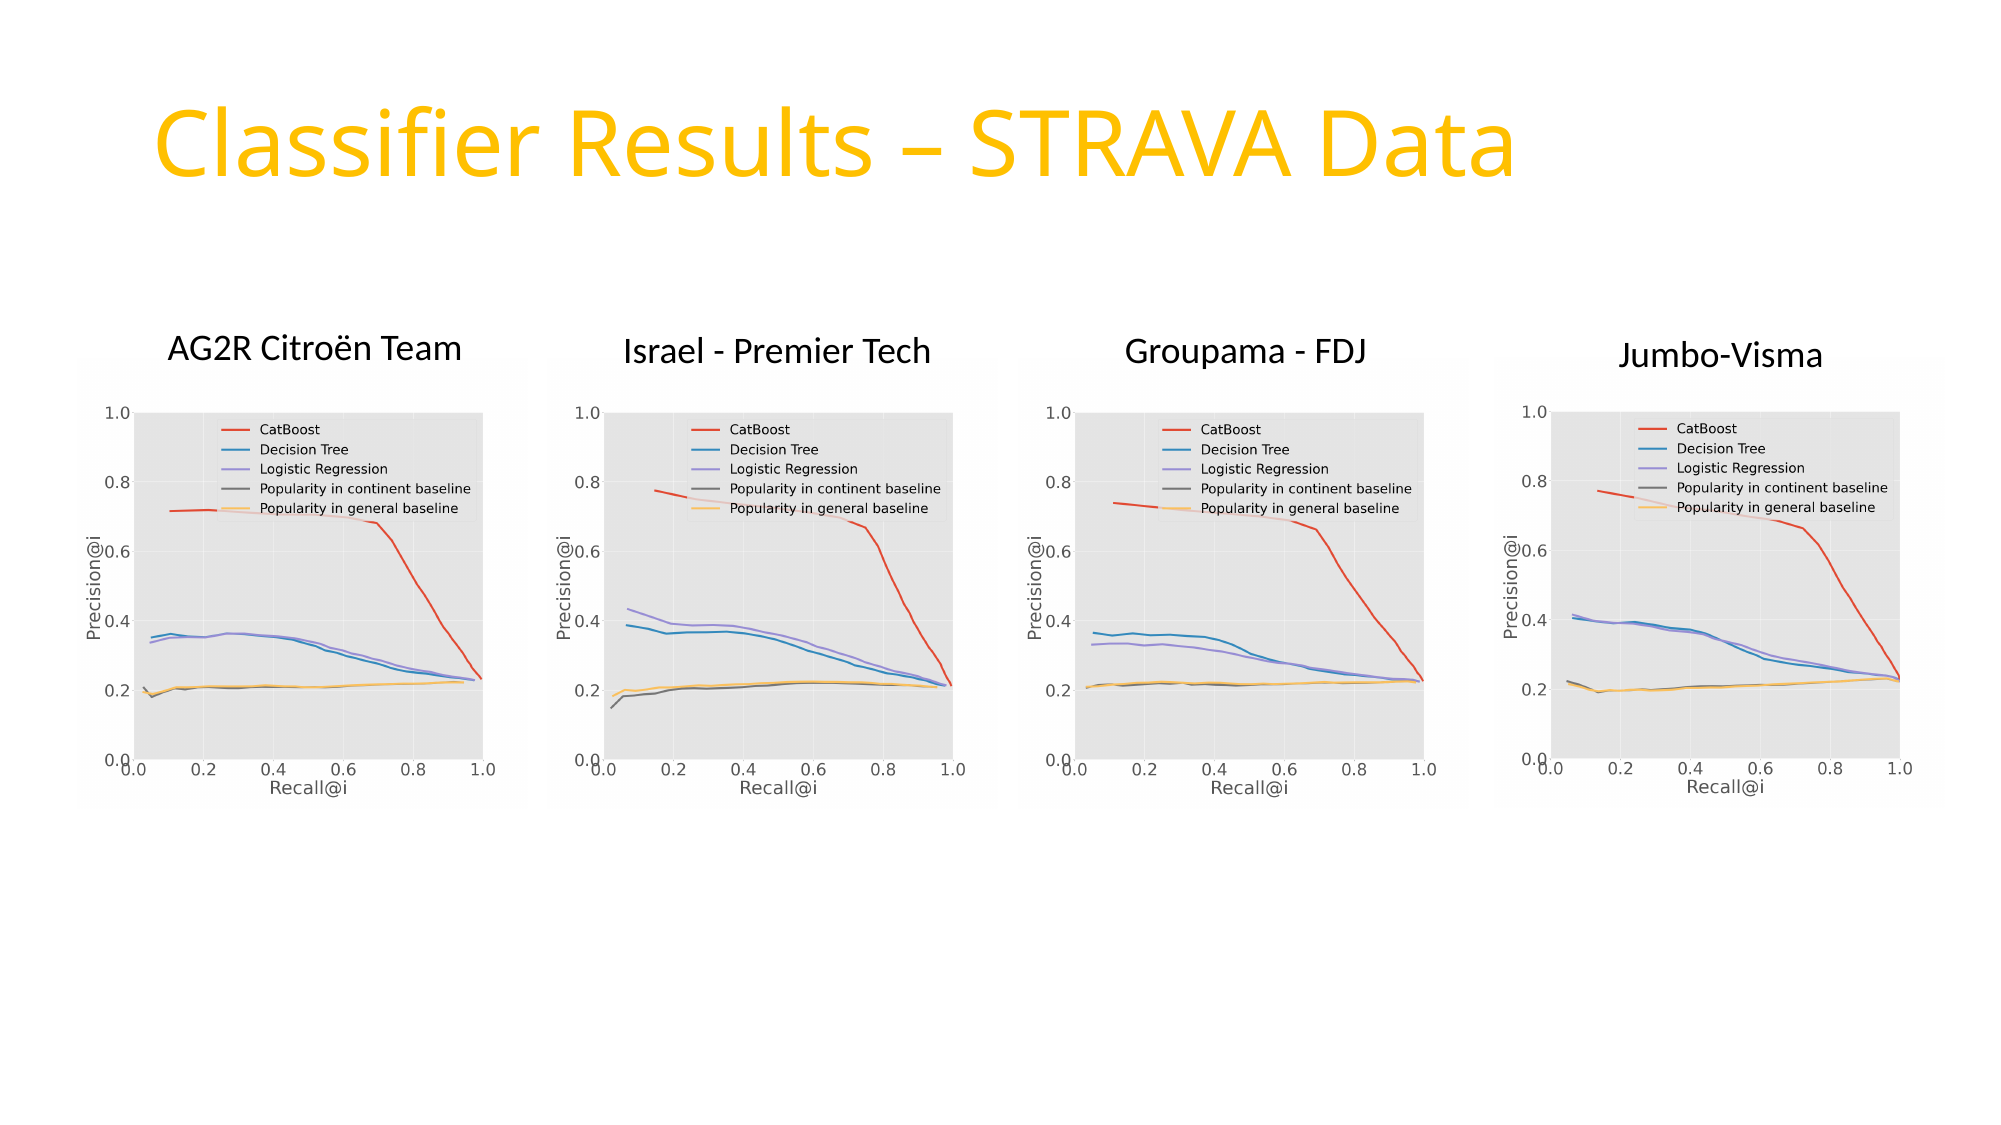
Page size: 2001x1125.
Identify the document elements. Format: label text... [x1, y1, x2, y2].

picture [1018, 358, 1469, 809]
picture [547, 358, 998, 809]
text_box Jumbo-Visma [1542, 322, 1900, 357]
picture [76, 358, 528, 809]
text_box AG2R Citroën Team [146, 315, 484, 358]
picture [1494, 357, 1945, 808]
text_box Groupama - FDJ [1076, 318, 1415, 358]
title Classifier Results – STRAVA Data [137, 38, 1863, 256]
text_box Israel - Premier Tech [606, 318, 949, 358]
